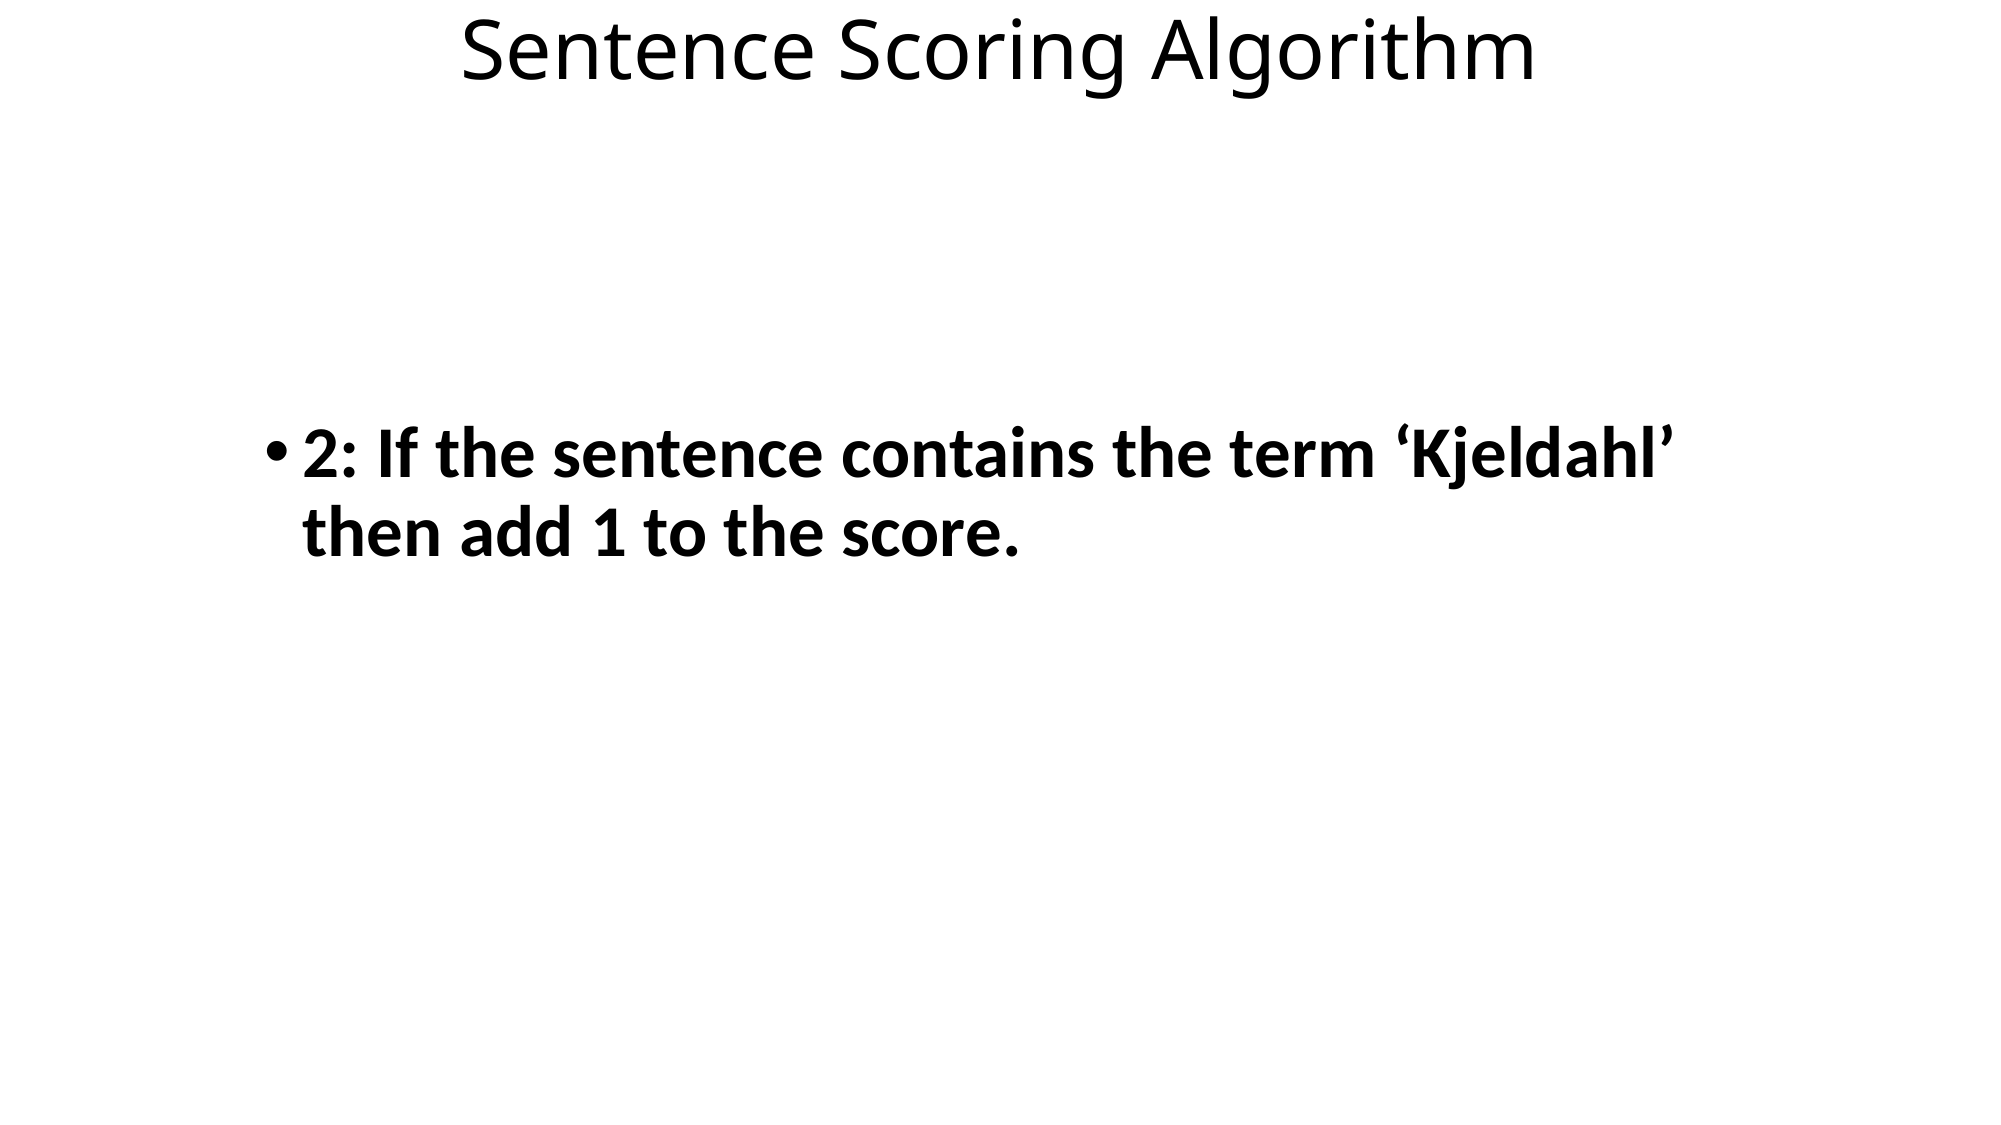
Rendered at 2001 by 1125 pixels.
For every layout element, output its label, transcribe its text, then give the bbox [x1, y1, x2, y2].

title Sentence Scoring Algorithm [324, 0, 1675, 99]
list 2: If the sentence contains the term ‘Kjeldahl’ then add 1 to the score. [249, 99, 1750, 1125]
